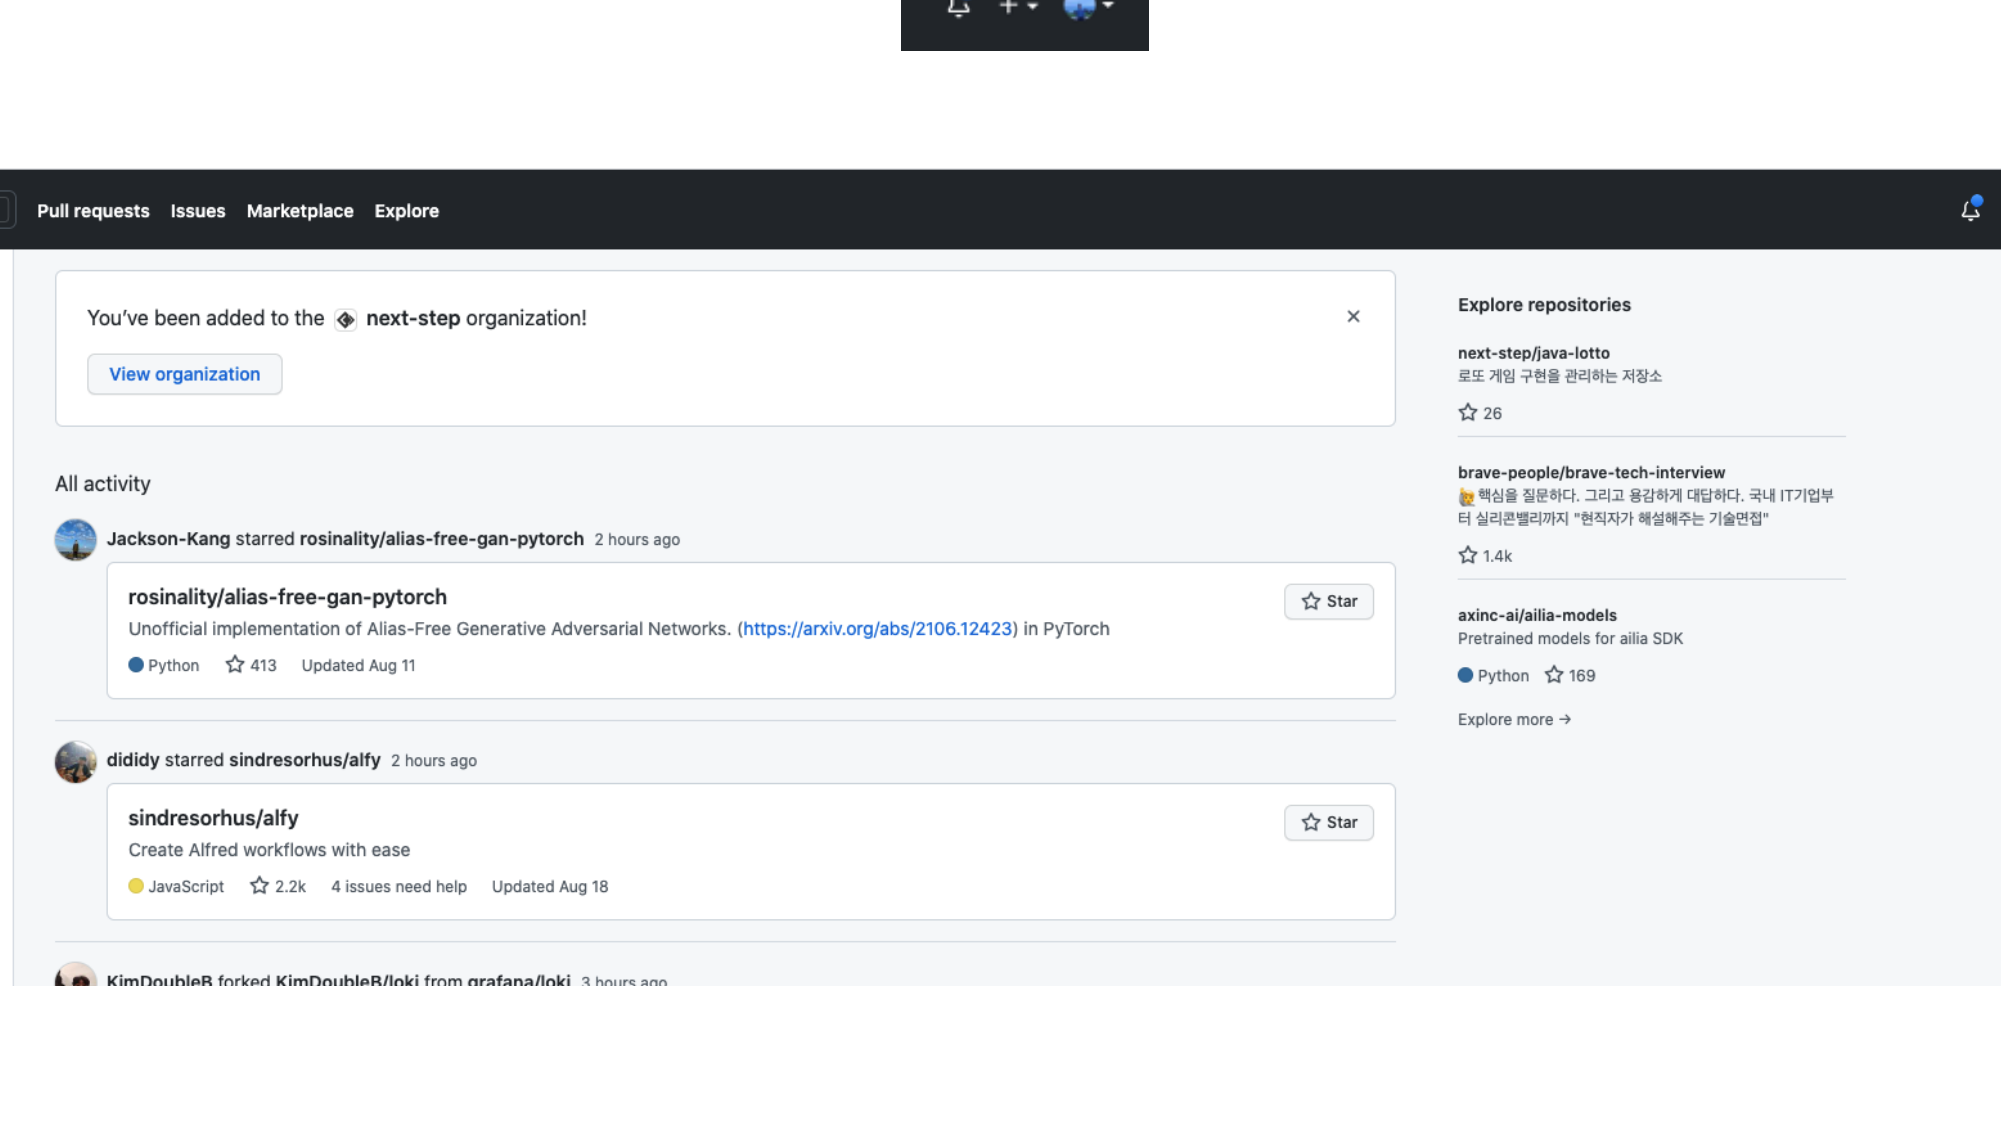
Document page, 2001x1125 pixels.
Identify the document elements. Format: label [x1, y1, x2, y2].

picture [0, 0, 2001, 986]
